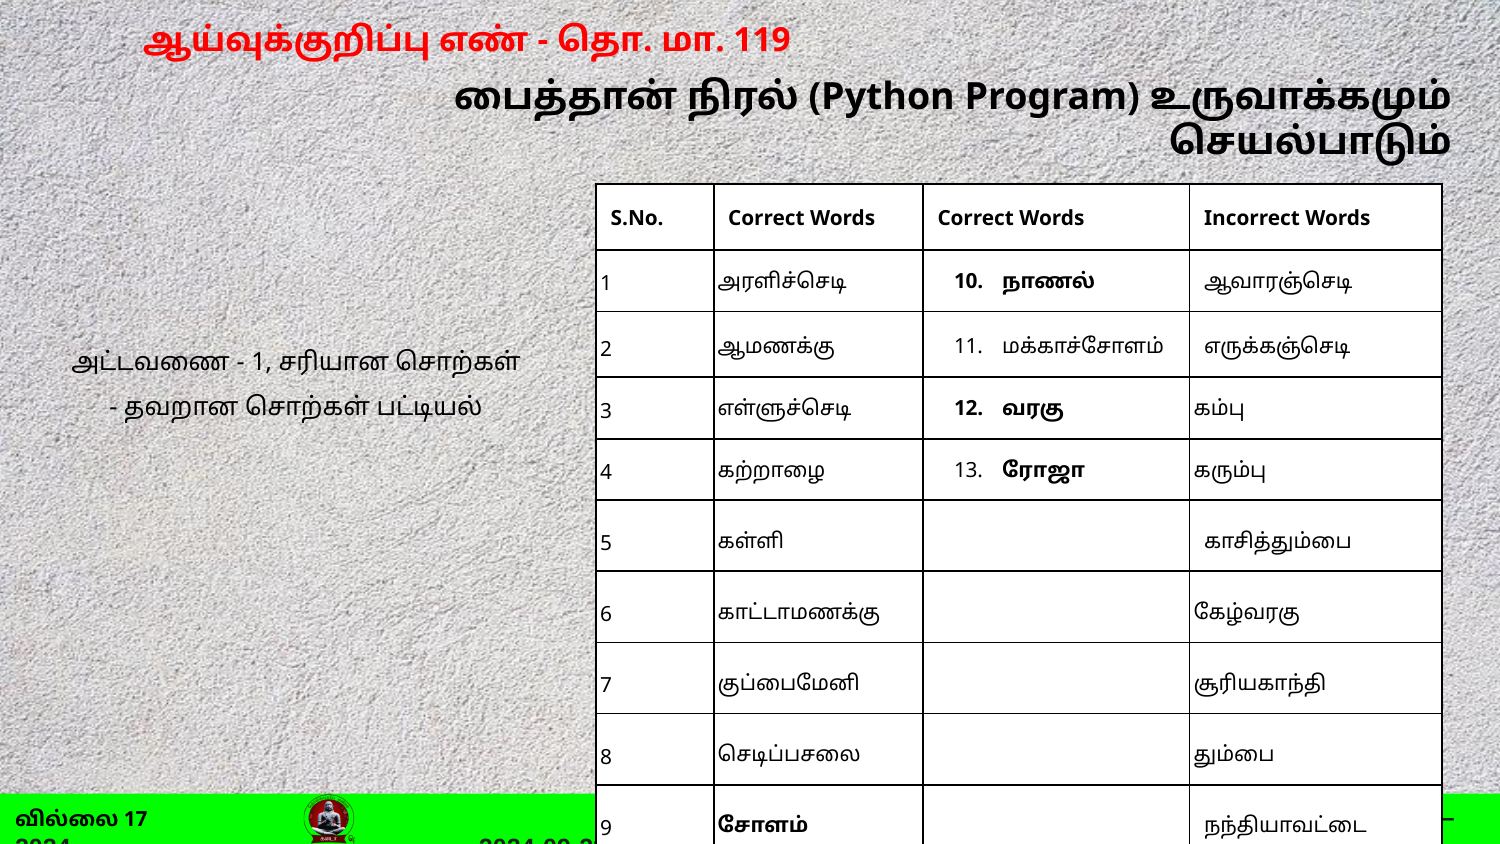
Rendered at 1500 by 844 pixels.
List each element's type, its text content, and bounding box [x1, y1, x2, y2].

table_header S.No. [597, 185, 713, 249]
table_cell 2 [597, 312, 713, 376]
table_cell எருக்கஞ்செடி [1190, 312, 1441, 376]
table_cell மக்காச்சோளம் [924, 312, 1189, 376]
table_cell காட்டாமணக்கு [715, 572, 922, 642]
table_header Correct Words [715, 185, 922, 249]
table_cell சோளம் [715, 786, 922, 844]
table_cell [924, 643, 1189, 713]
table_cell தும்பை [1190, 714, 1441, 784]
table_cell குப்பைமேனி [715, 643, 922, 713]
table_cell ஆமணக்கு [715, 312, 922, 376]
table_cell நாணல் [924, 251, 1189, 311]
table_cell [924, 714, 1189, 784]
table_cell ஆவாரஞ்செடி [1190, 251, 1441, 311]
title பைத்தான் நிரல் (Python Program) உருவாக்கமும் செயல்பாடும் [225, 75, 1467, 160]
table_cell எள்ளுச்செடி [715, 378, 922, 438]
table_cell ‌ரோஜா [924, 440, 1189, 499]
table_cell [924, 501, 1189, 570]
table_cell 8 [597, 714, 713, 784]
table_cell நந்தியாவட்டை [1190, 786, 1441, 844]
text_box அட்டவணை - 1, சரியான சொற்கள் - தவறான சொற்கள் பட்டியல் [50, 209, 543, 542]
picture [0, 0, 1500, 844]
table_cell கம்பு [1190, 378, 1441, 438]
table_cell 3 [597, 378, 713, 438]
table_cell வ‌ரகு [924, 378, 1189, 438]
table_cell 9 [597, 786, 713, 844]
table_cell 1 [597, 251, 713, 311]
table_cell 4 [597, 440, 713, 499]
table_cell கரும்பு [1190, 440, 1441, 499]
table_cell கற்றா‌ழை [715, 440, 922, 499]
table_cell 6 [597, 572, 713, 642]
table_cell செடிப்பசலை [715, 714, 922, 784]
table_cell சூரியகாந்தி [1190, 643, 1441, 713]
table_cell காசித்தும்பை [1190, 501, 1441, 570]
table_cell 7 [597, 643, 713, 713]
table_cell கேழ்வரகு [1190, 572, 1441, 642]
table_cell 5 [597, 501, 713, 570]
table_cell அரளிச்செடி [715, 251, 922, 311]
table_header Correct Words [924, 185, 1189, 249]
table_header Incorrect Words [1190, 185, 1441, 249]
table_cell கள்ளி [715, 501, 922, 570]
table_cell [924, 572, 1189, 642]
table_cell [924, 786, 1189, 844]
